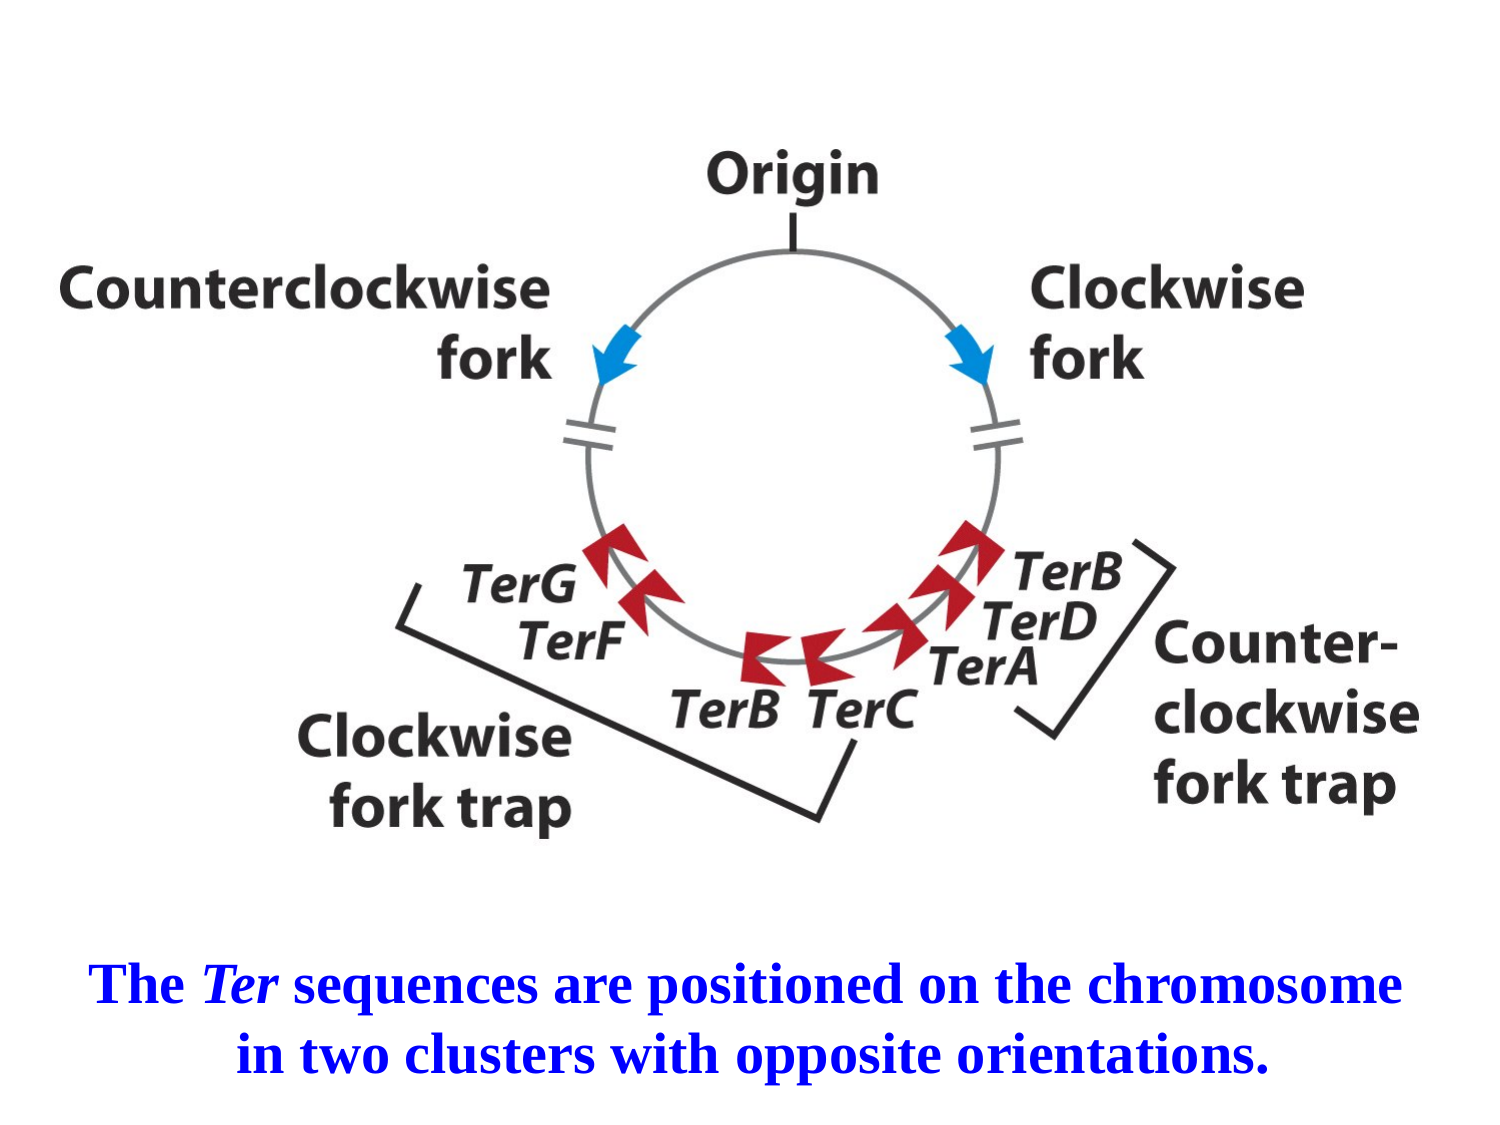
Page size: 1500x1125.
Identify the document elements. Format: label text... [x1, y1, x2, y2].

picture [37, 124, 1438, 861]
text_box The Ter sequences are positioned on the chromosome in two clusters with opposite orientations. [73, 937, 1434, 1093]
